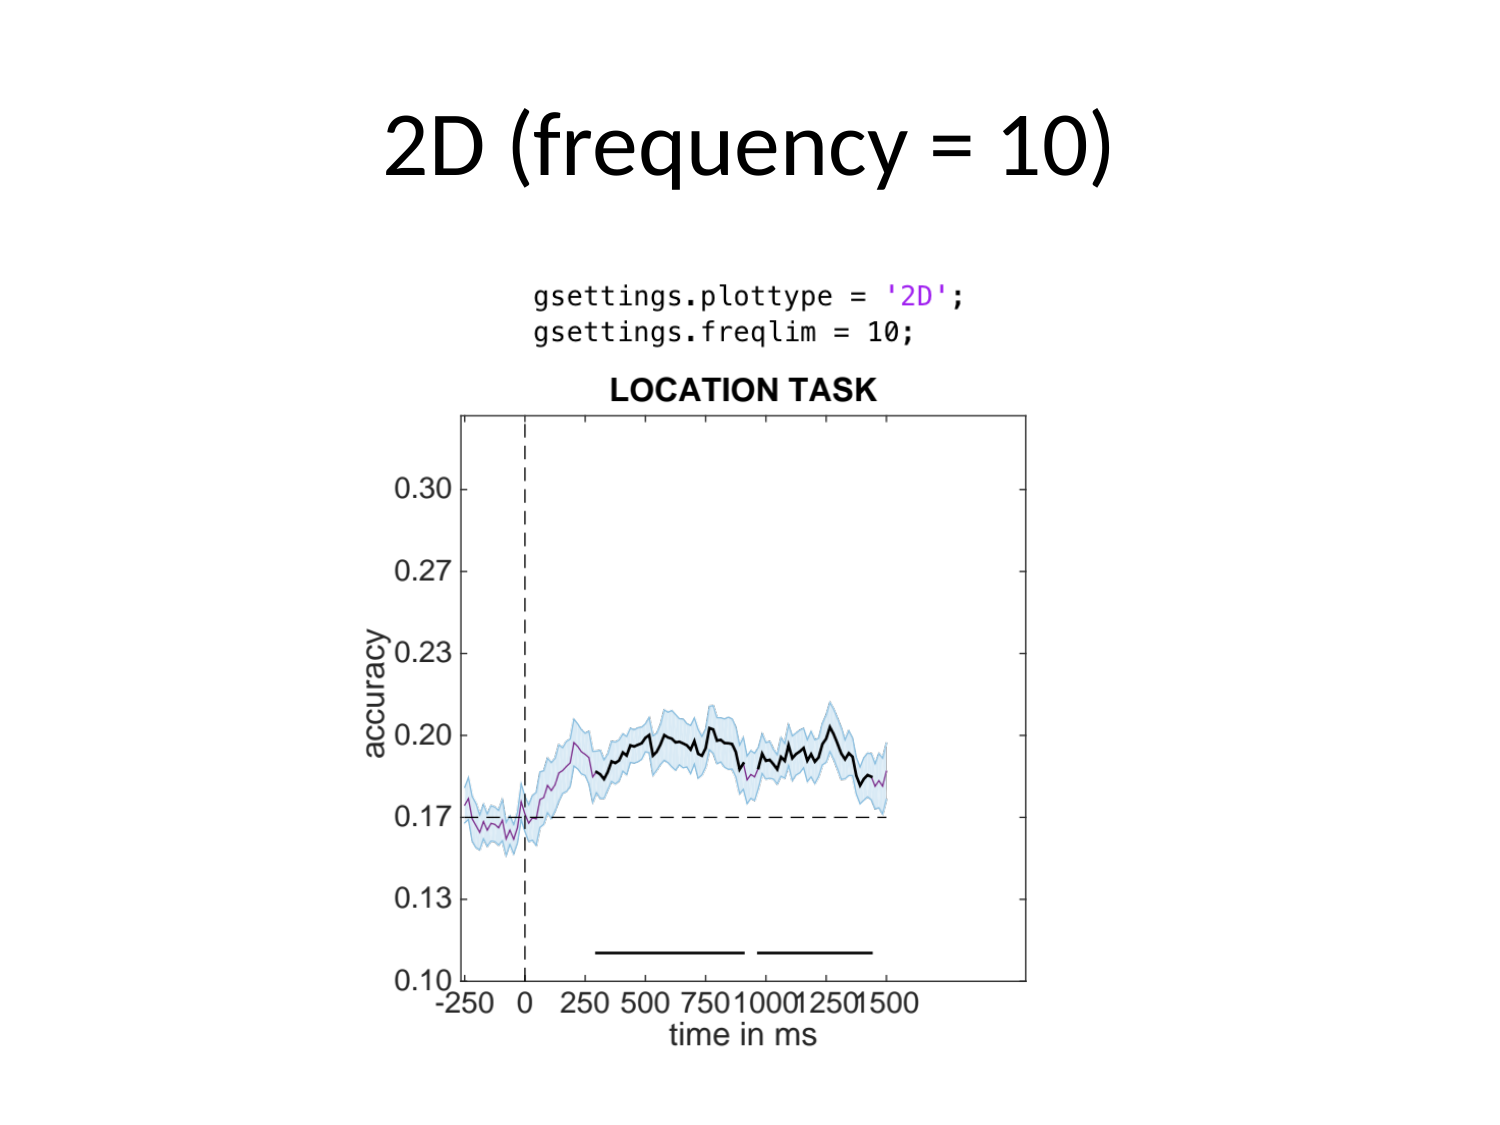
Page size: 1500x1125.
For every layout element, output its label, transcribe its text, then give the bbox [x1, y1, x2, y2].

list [317, 337, 1092, 1072]
title 2D (frequency = 10) [75, 45, 1425, 233]
picture [528, 278, 972, 357]
